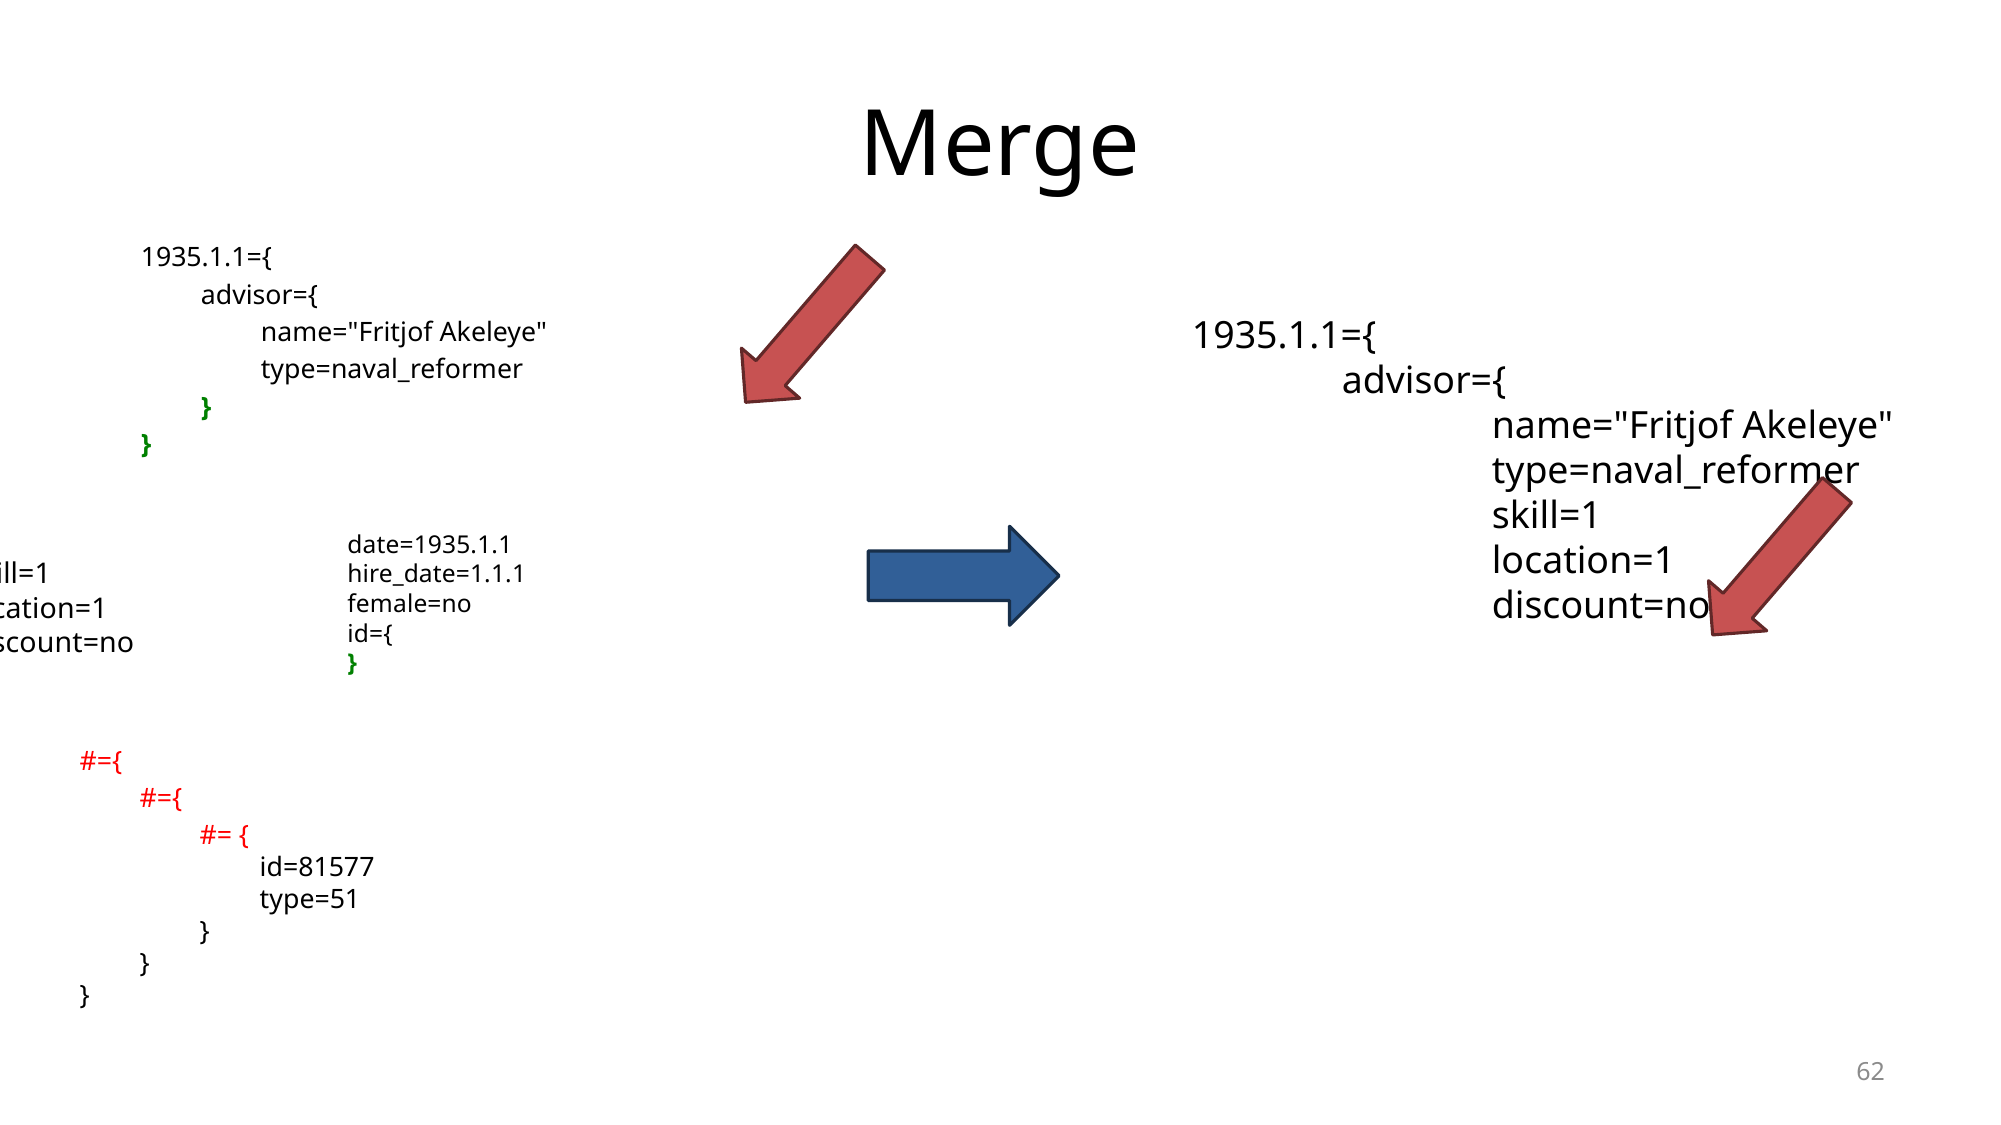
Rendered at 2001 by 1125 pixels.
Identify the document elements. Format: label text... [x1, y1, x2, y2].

text_box skill=1 location=1 discount=no [0, 513, 277, 667]
title Merge [99, 45, 1900, 233]
text_box [1706, 476, 1853, 637]
text_box [866, 524, 1061, 627]
text_box #={ #={ #= { id=81577 type=51 } } } [64, 735, 894, 1024]
text_box [739, 243, 886, 404]
slide_number 62 [1433, 1042, 1900, 1103]
text_box date=1935.1.1 hire_date=1.1.1 female=no id={ } [277, 491, 1107, 689]
text_box 1935.1.1={ advisor={ name="Fritjof Akeleye" type=naval_reformer } } [125, 232, 1000, 470]
text_box 1935.1.1={ advisor={ name="Fritjof Akeleye" type=naval_reformer skill=1 location=1 discount=no [1177, 303, 2000, 679]
